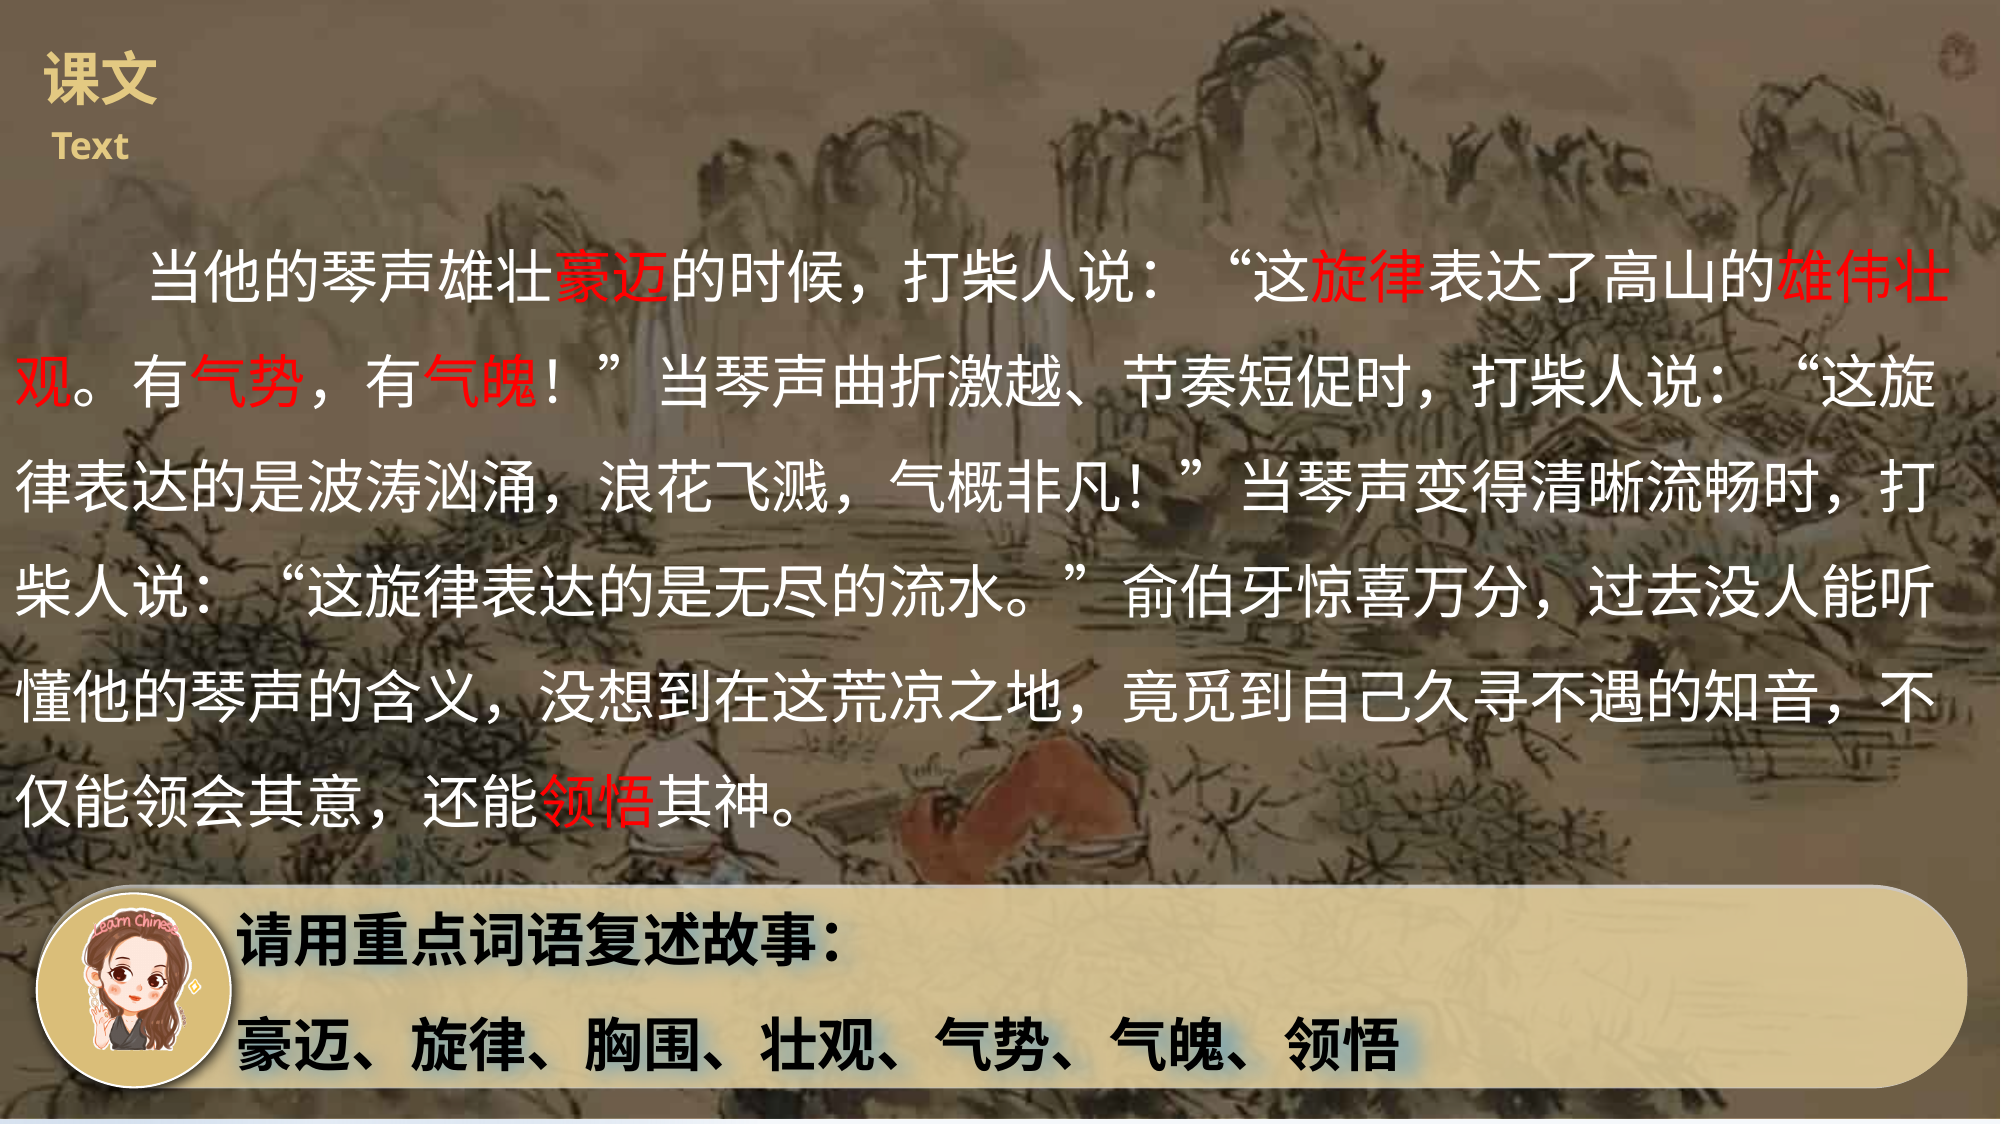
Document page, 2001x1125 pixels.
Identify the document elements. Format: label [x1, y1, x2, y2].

text_box [36, 888, 233, 1088]
picture [0, 0, 2001, 1125]
